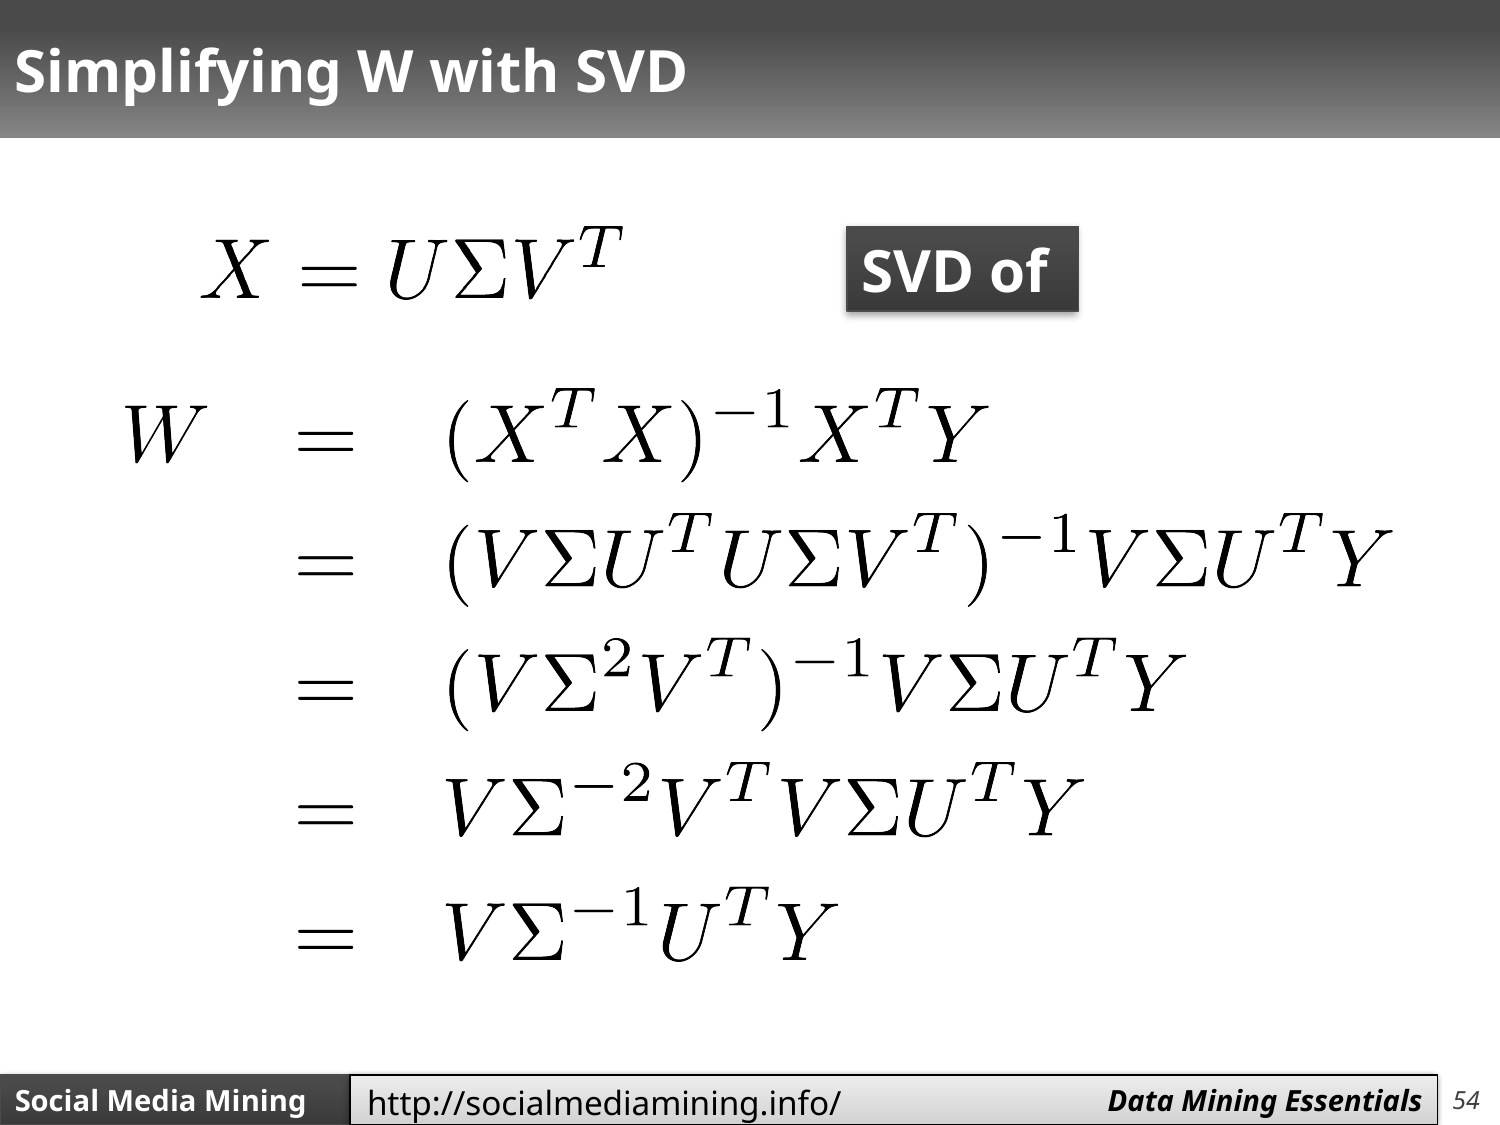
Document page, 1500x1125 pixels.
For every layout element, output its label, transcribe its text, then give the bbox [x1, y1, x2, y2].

title Simplifying W with SVD [0, 0, 1500, 138]
picture [199, 225, 623, 300]
picture [124, 387, 1394, 962]
